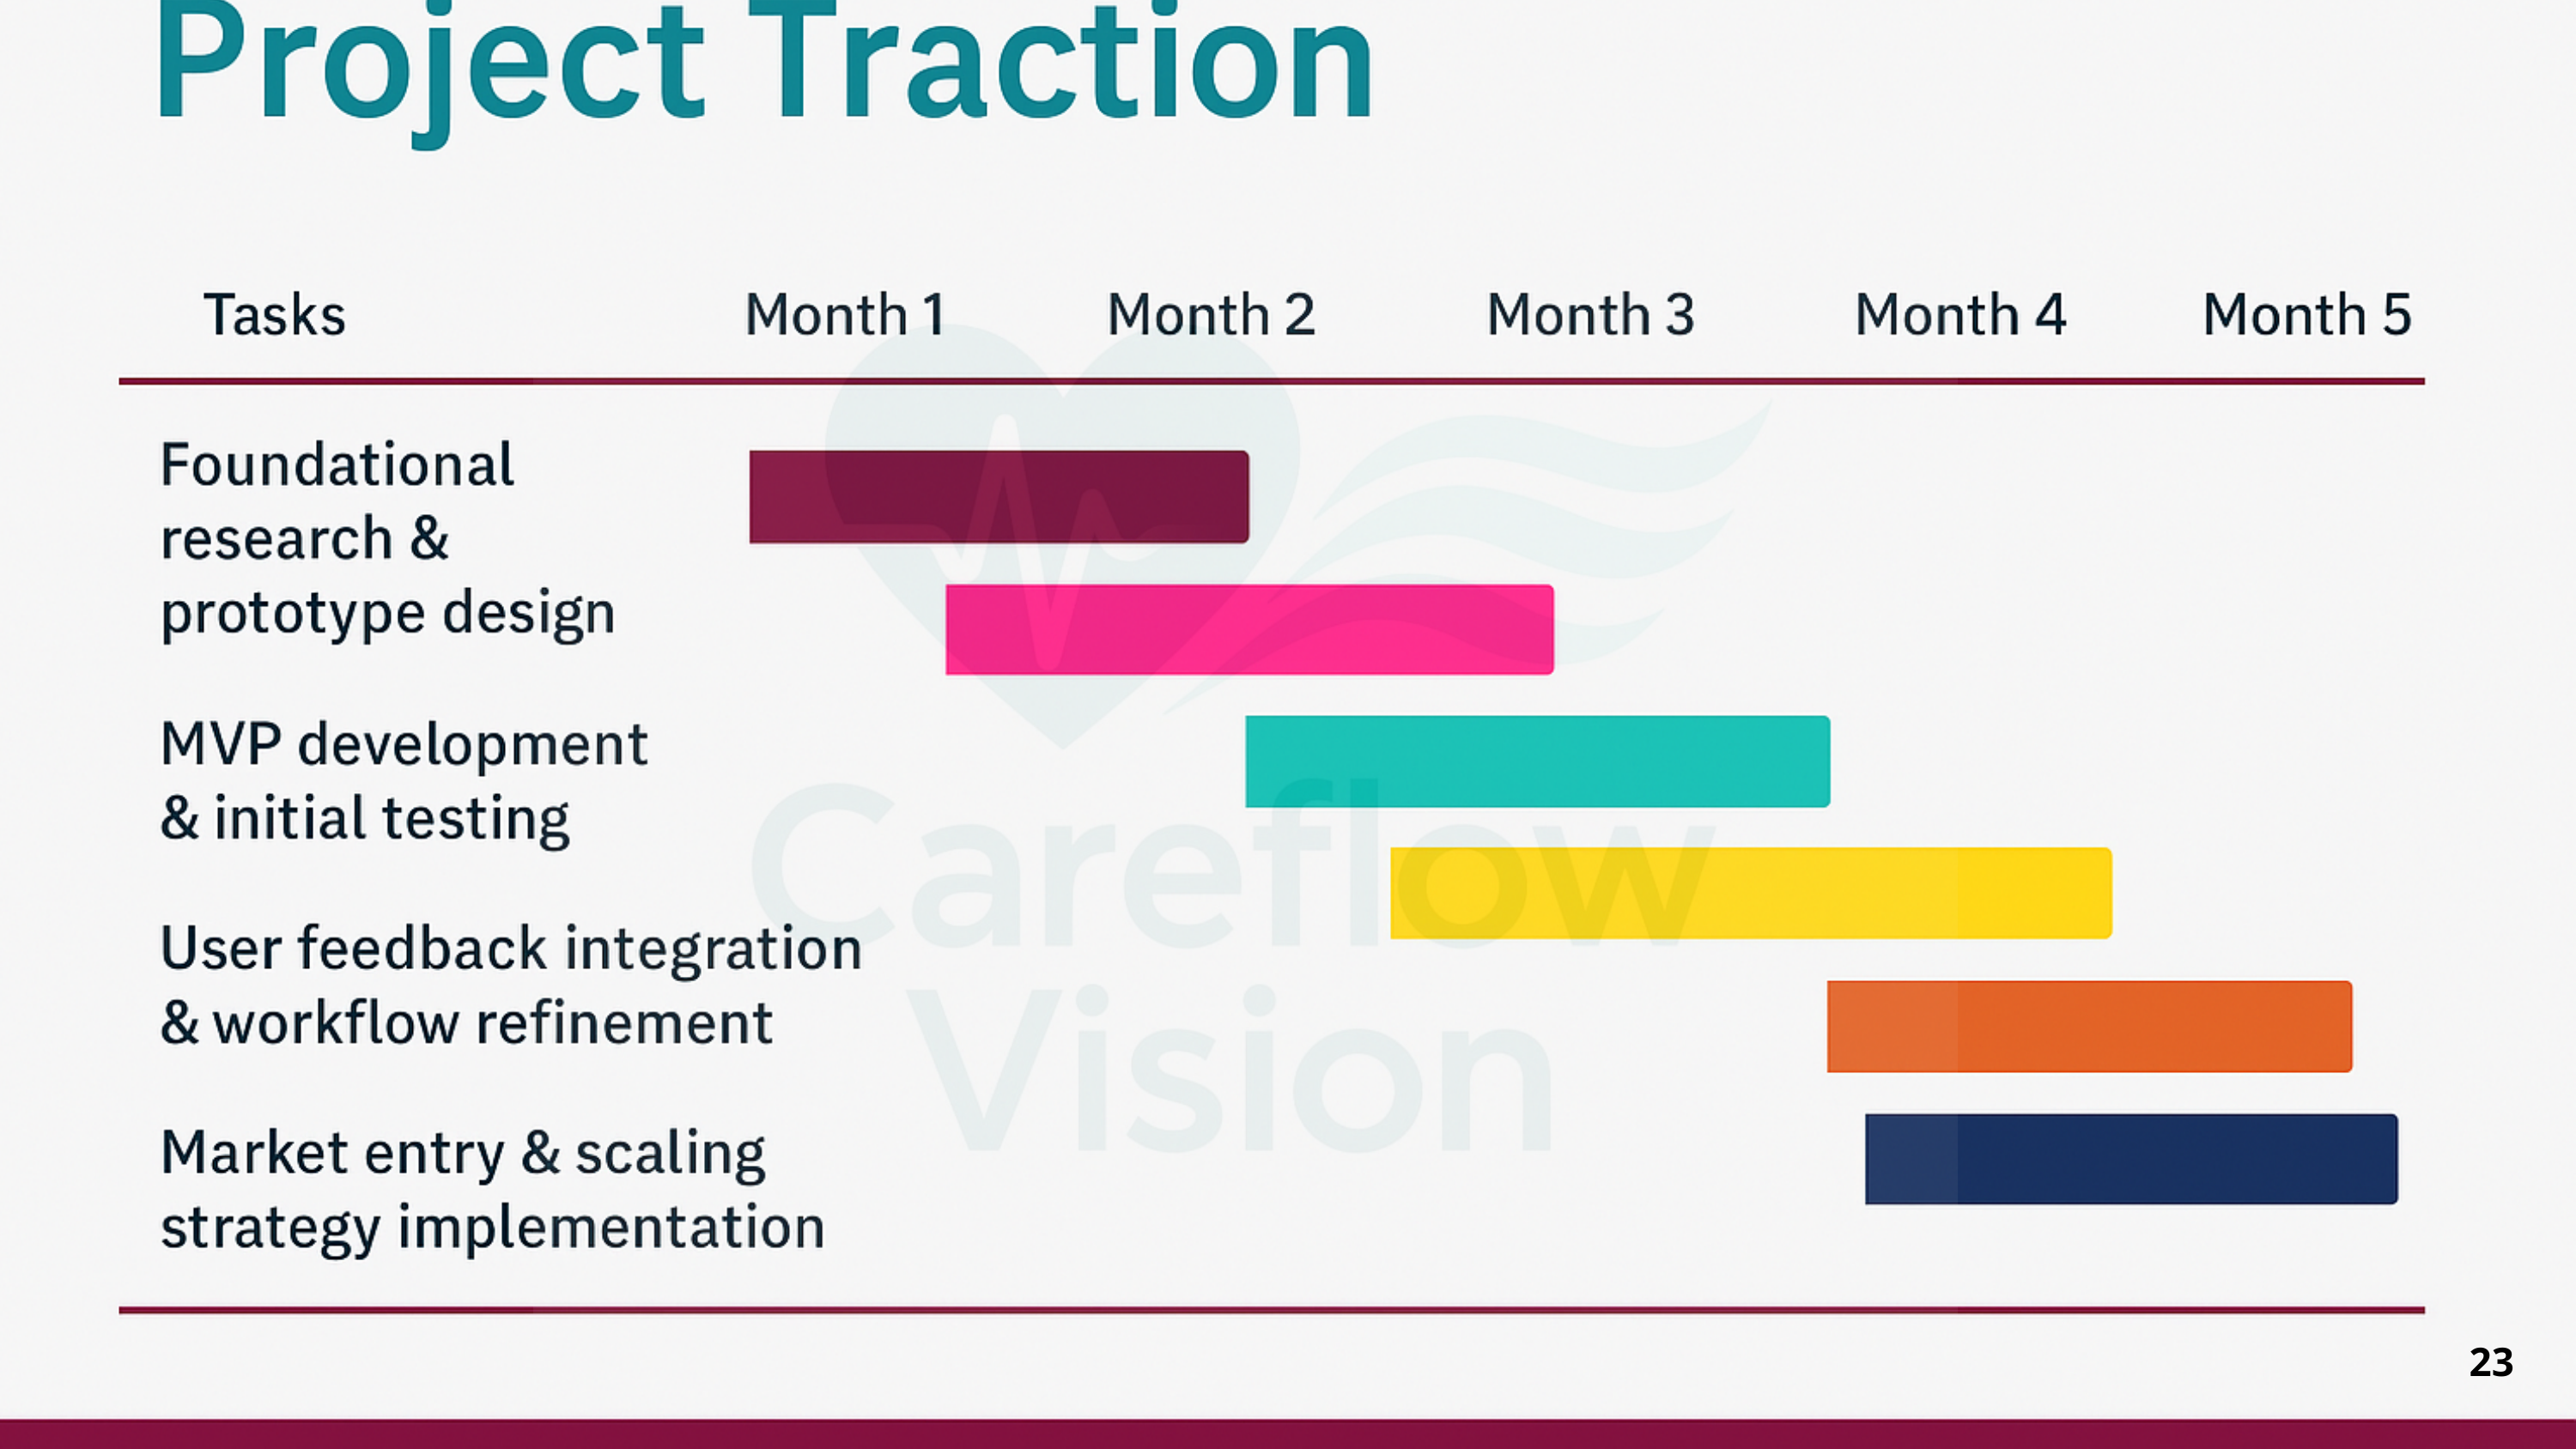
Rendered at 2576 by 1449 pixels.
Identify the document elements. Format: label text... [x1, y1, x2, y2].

text_box [0, 0, 2576, 1449]
text_box [533, 114, 1959, 1385]
text_box 23 [2401, 1335, 2514, 1385]
